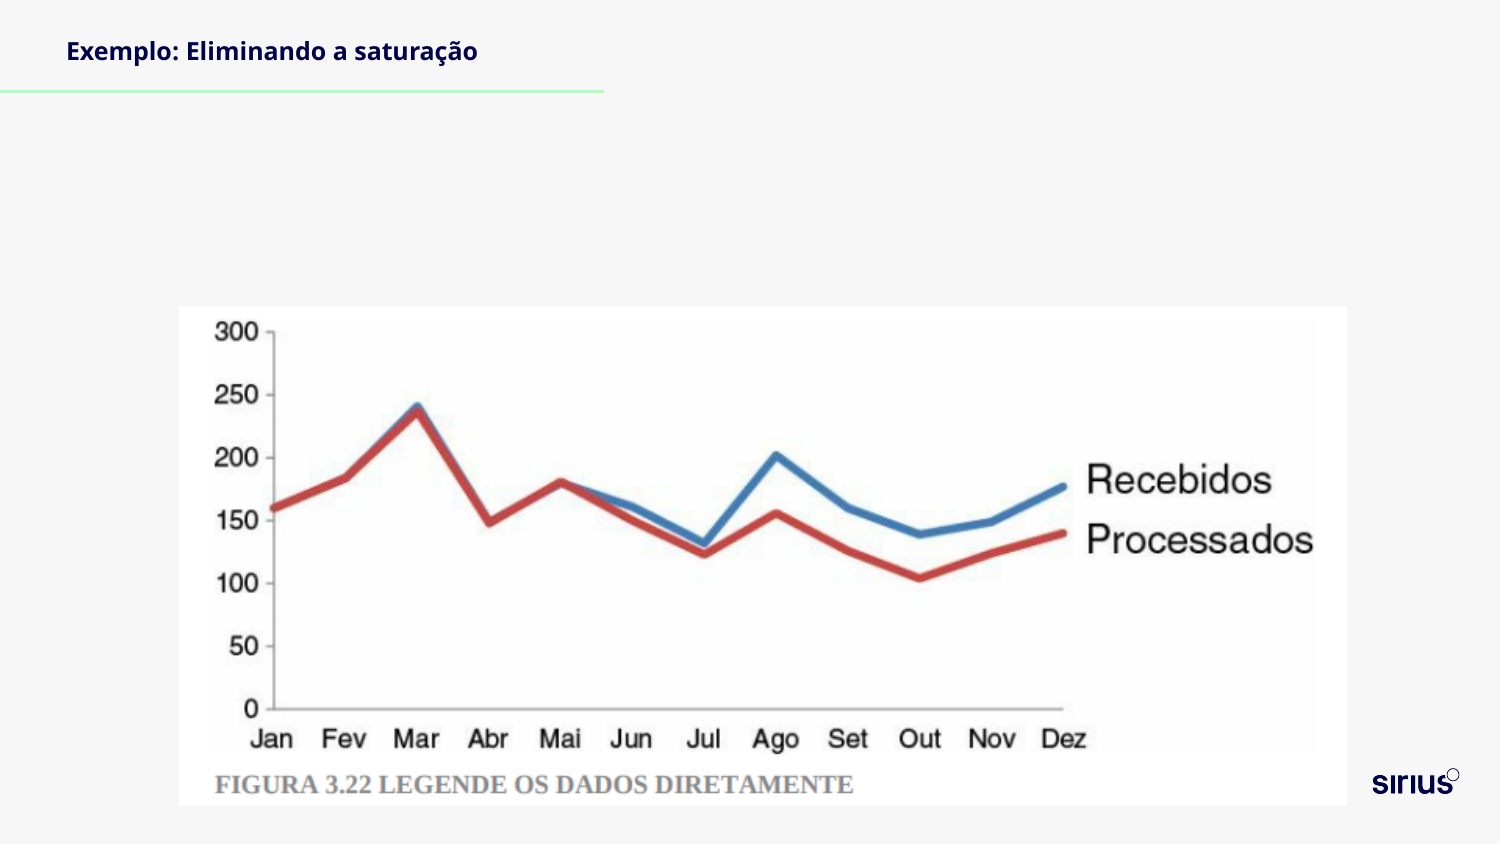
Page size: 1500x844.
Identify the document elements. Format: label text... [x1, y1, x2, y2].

picture [178, 306, 1347, 806]
title Exemplo: Eliminando a saturação [51, 40, 646, 81]
picture [1367, 765, 1465, 798]
